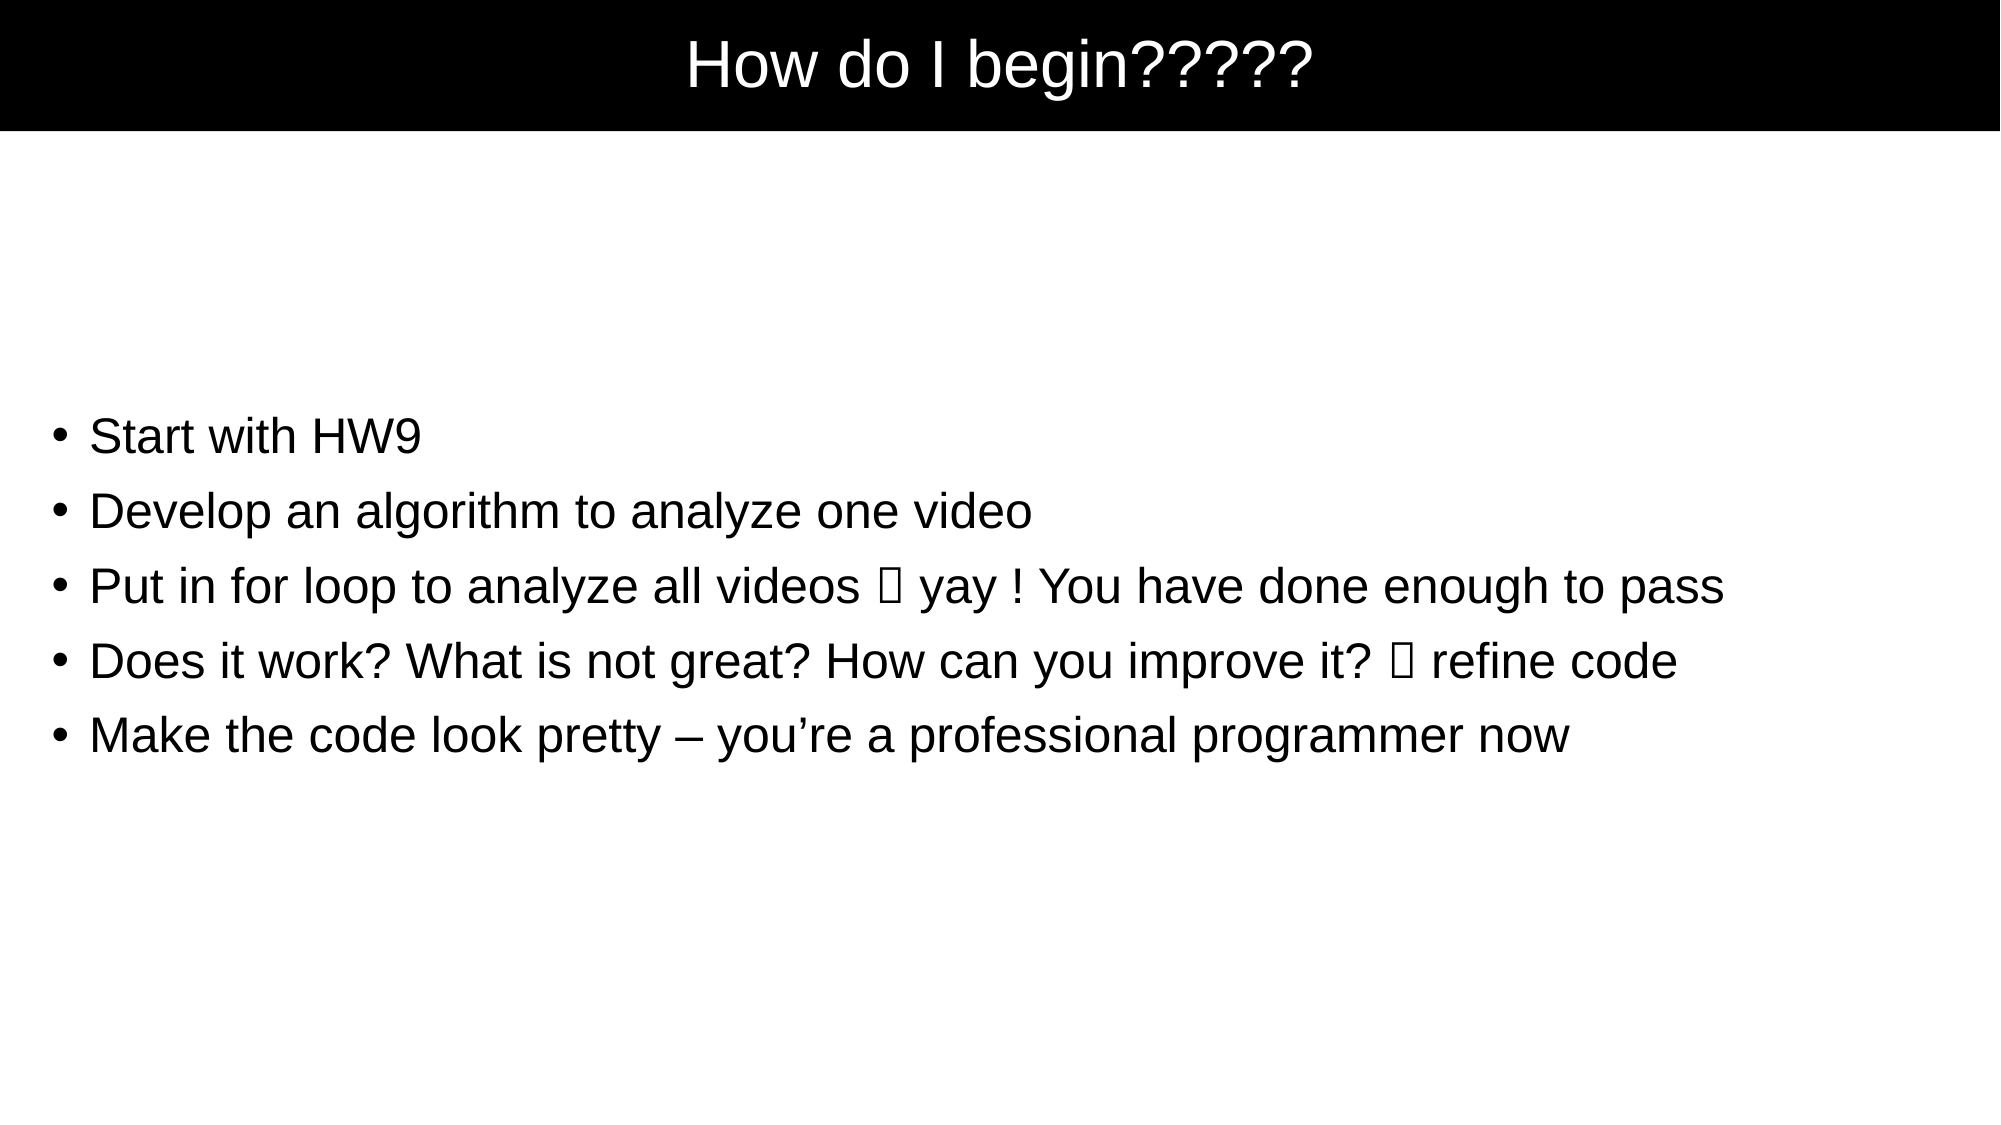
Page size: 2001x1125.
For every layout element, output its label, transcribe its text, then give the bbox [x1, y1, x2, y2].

list Start with HW9 Develop an algorithm to analyze one video Put in for loop to analyze all videos  yay ! You have done enough to pass Does it work? What is not great? How can you improve it?  refine code Make the code look pretty – you’re a professional programmer now [36, 402, 1964, 805]
title How do I begin????? [0, 0, 2000, 132]
